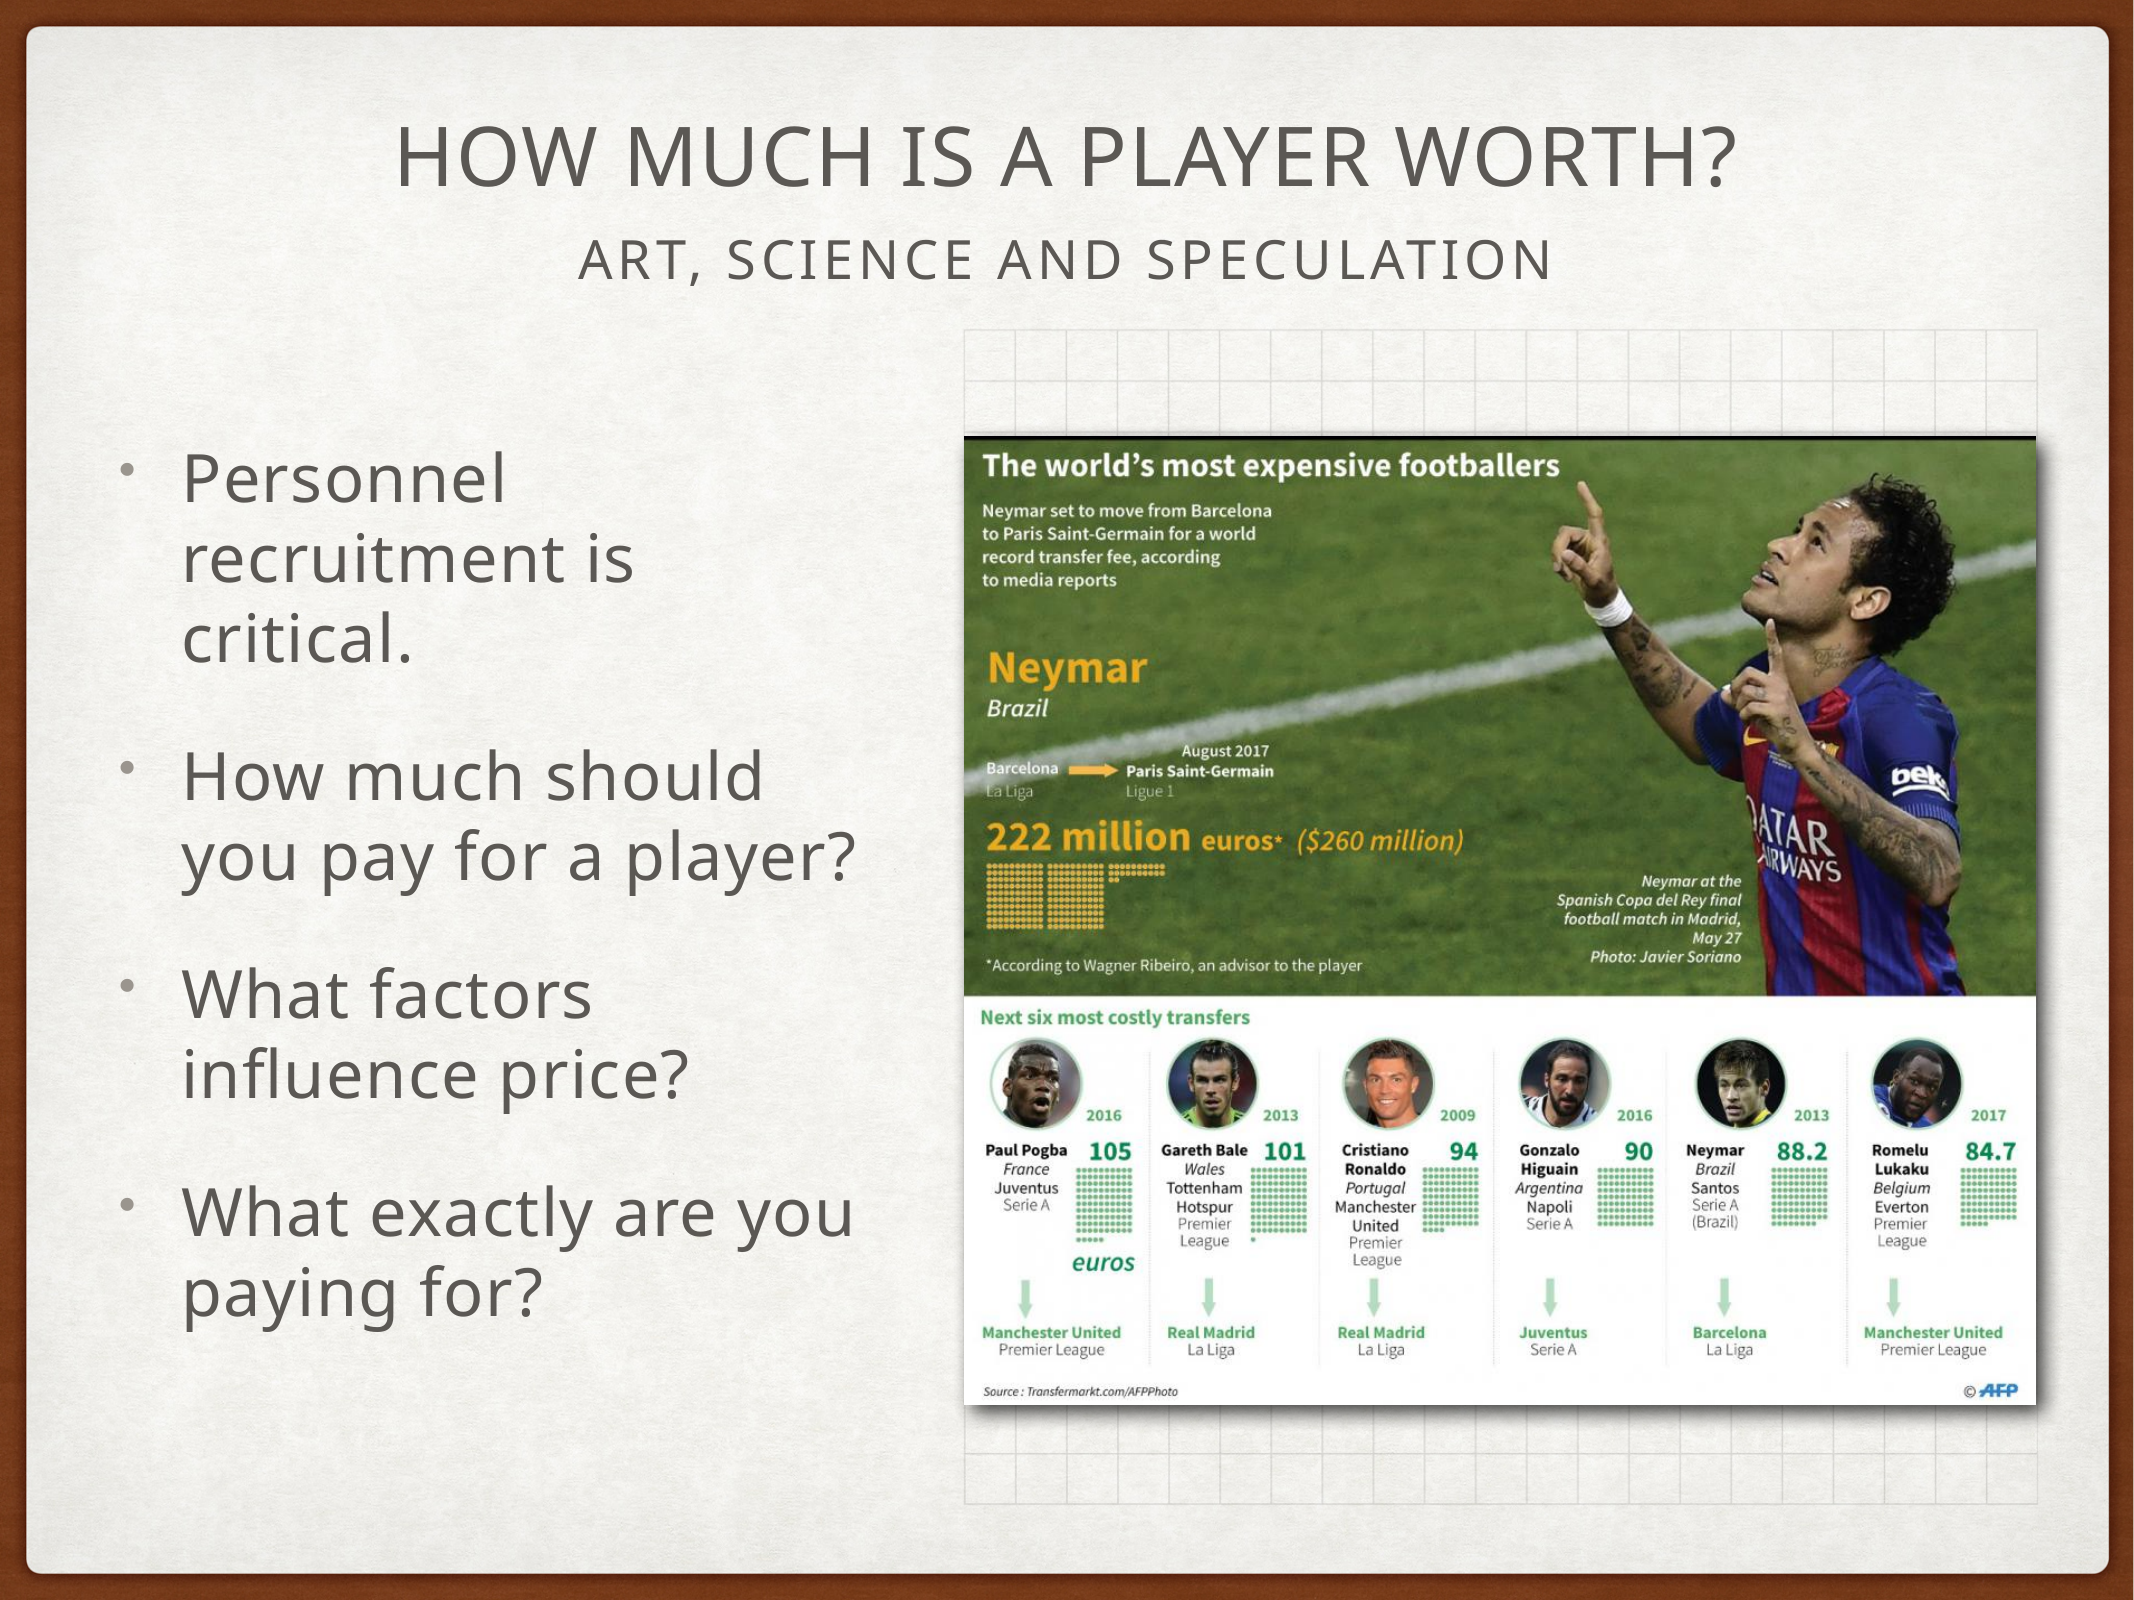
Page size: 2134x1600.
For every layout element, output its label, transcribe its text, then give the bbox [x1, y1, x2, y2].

list Art, science and speculation [109, 220, 2024, 306]
list Personnel recruitment is critical. How much should you pay for a player? What factors influence price? What exactly are you paying for? [109, 426, 895, 1416]
title How much is a player worth? [109, 95, 2024, 220]
picture [0, 0, 2134, 1600]
